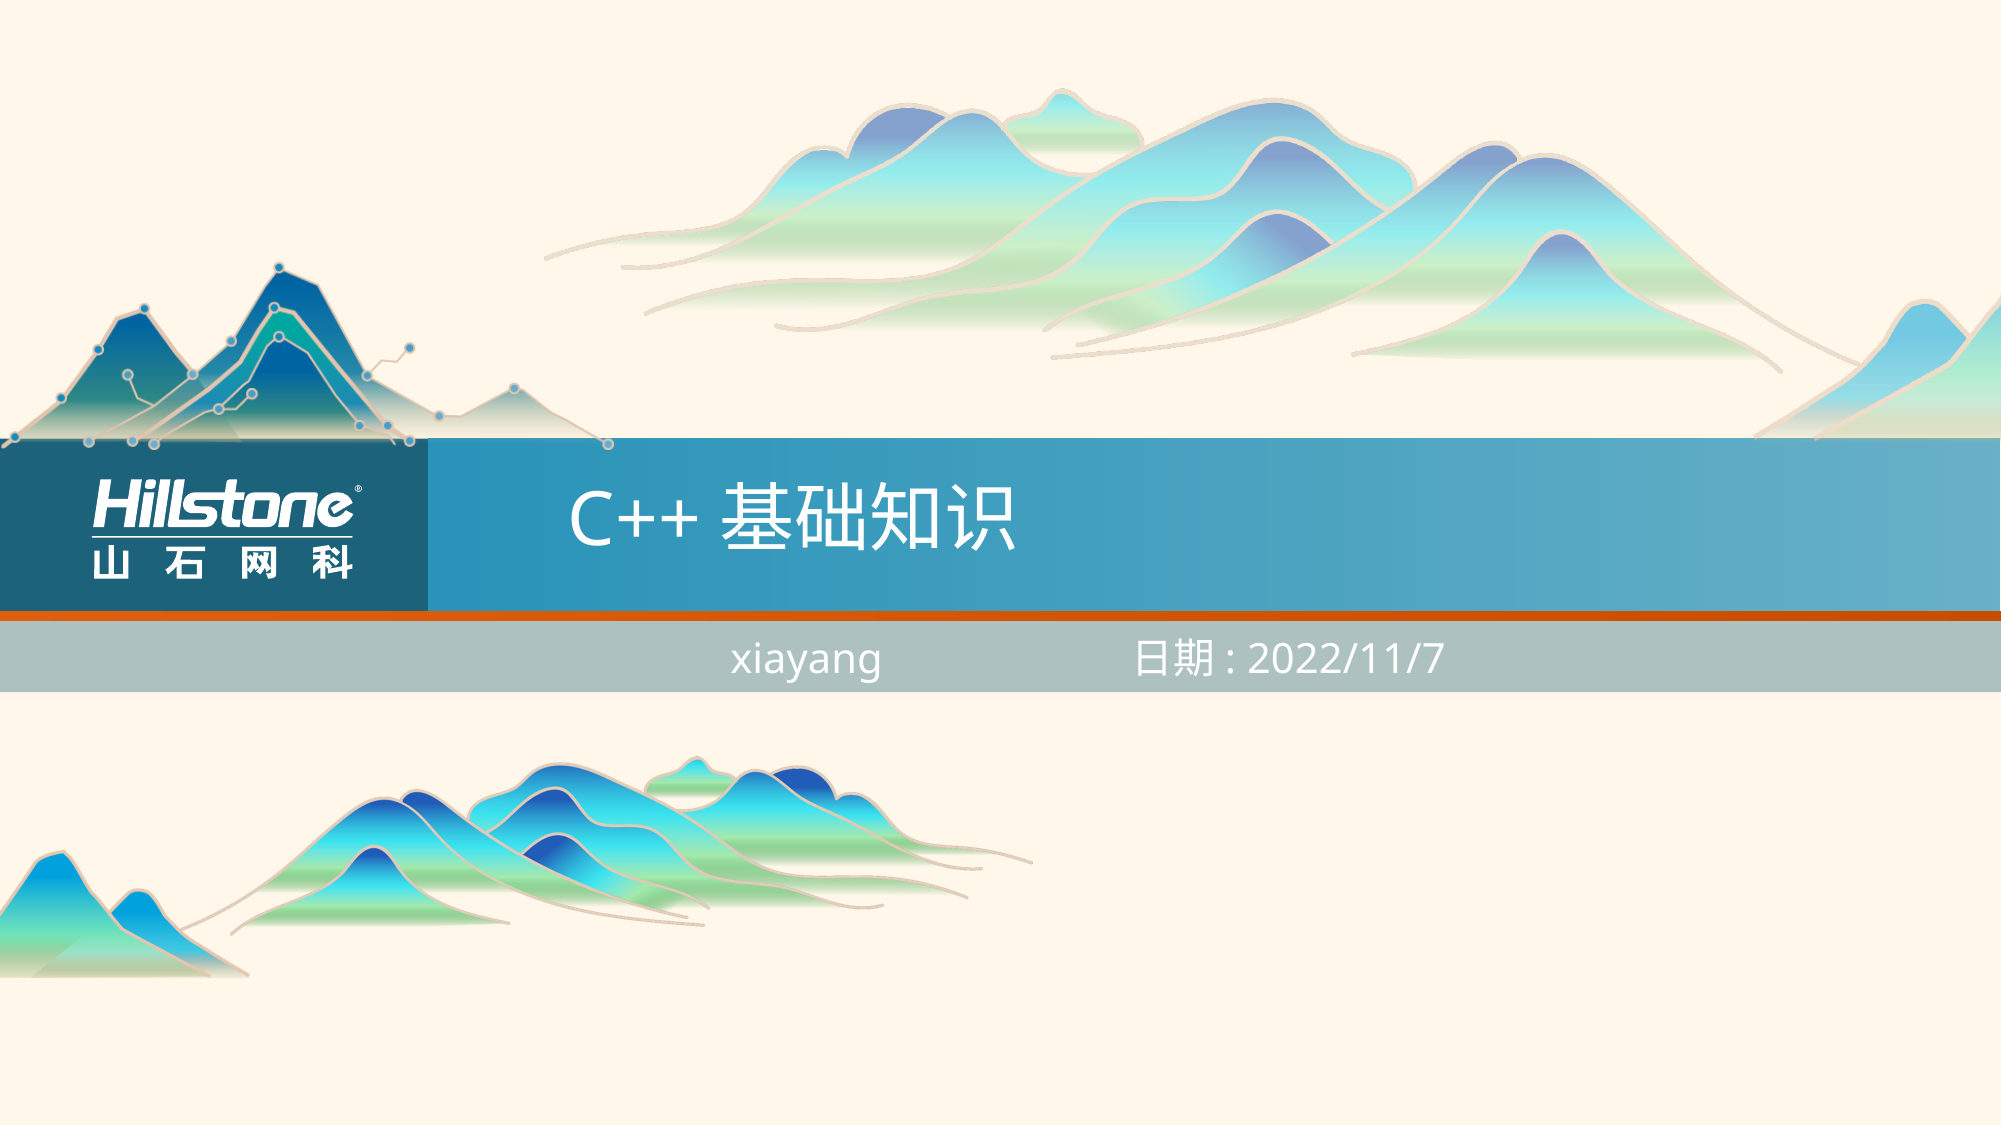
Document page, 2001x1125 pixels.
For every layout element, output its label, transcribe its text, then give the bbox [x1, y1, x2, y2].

picture [0, 756, 1033, 980]
picture [0, 261, 615, 451]
list 日期: 2022/11/7 [1116, 630, 1592, 691]
list C++基础知识 [552, 472, 1909, 570]
list xiayang [715, 630, 1043, 691]
